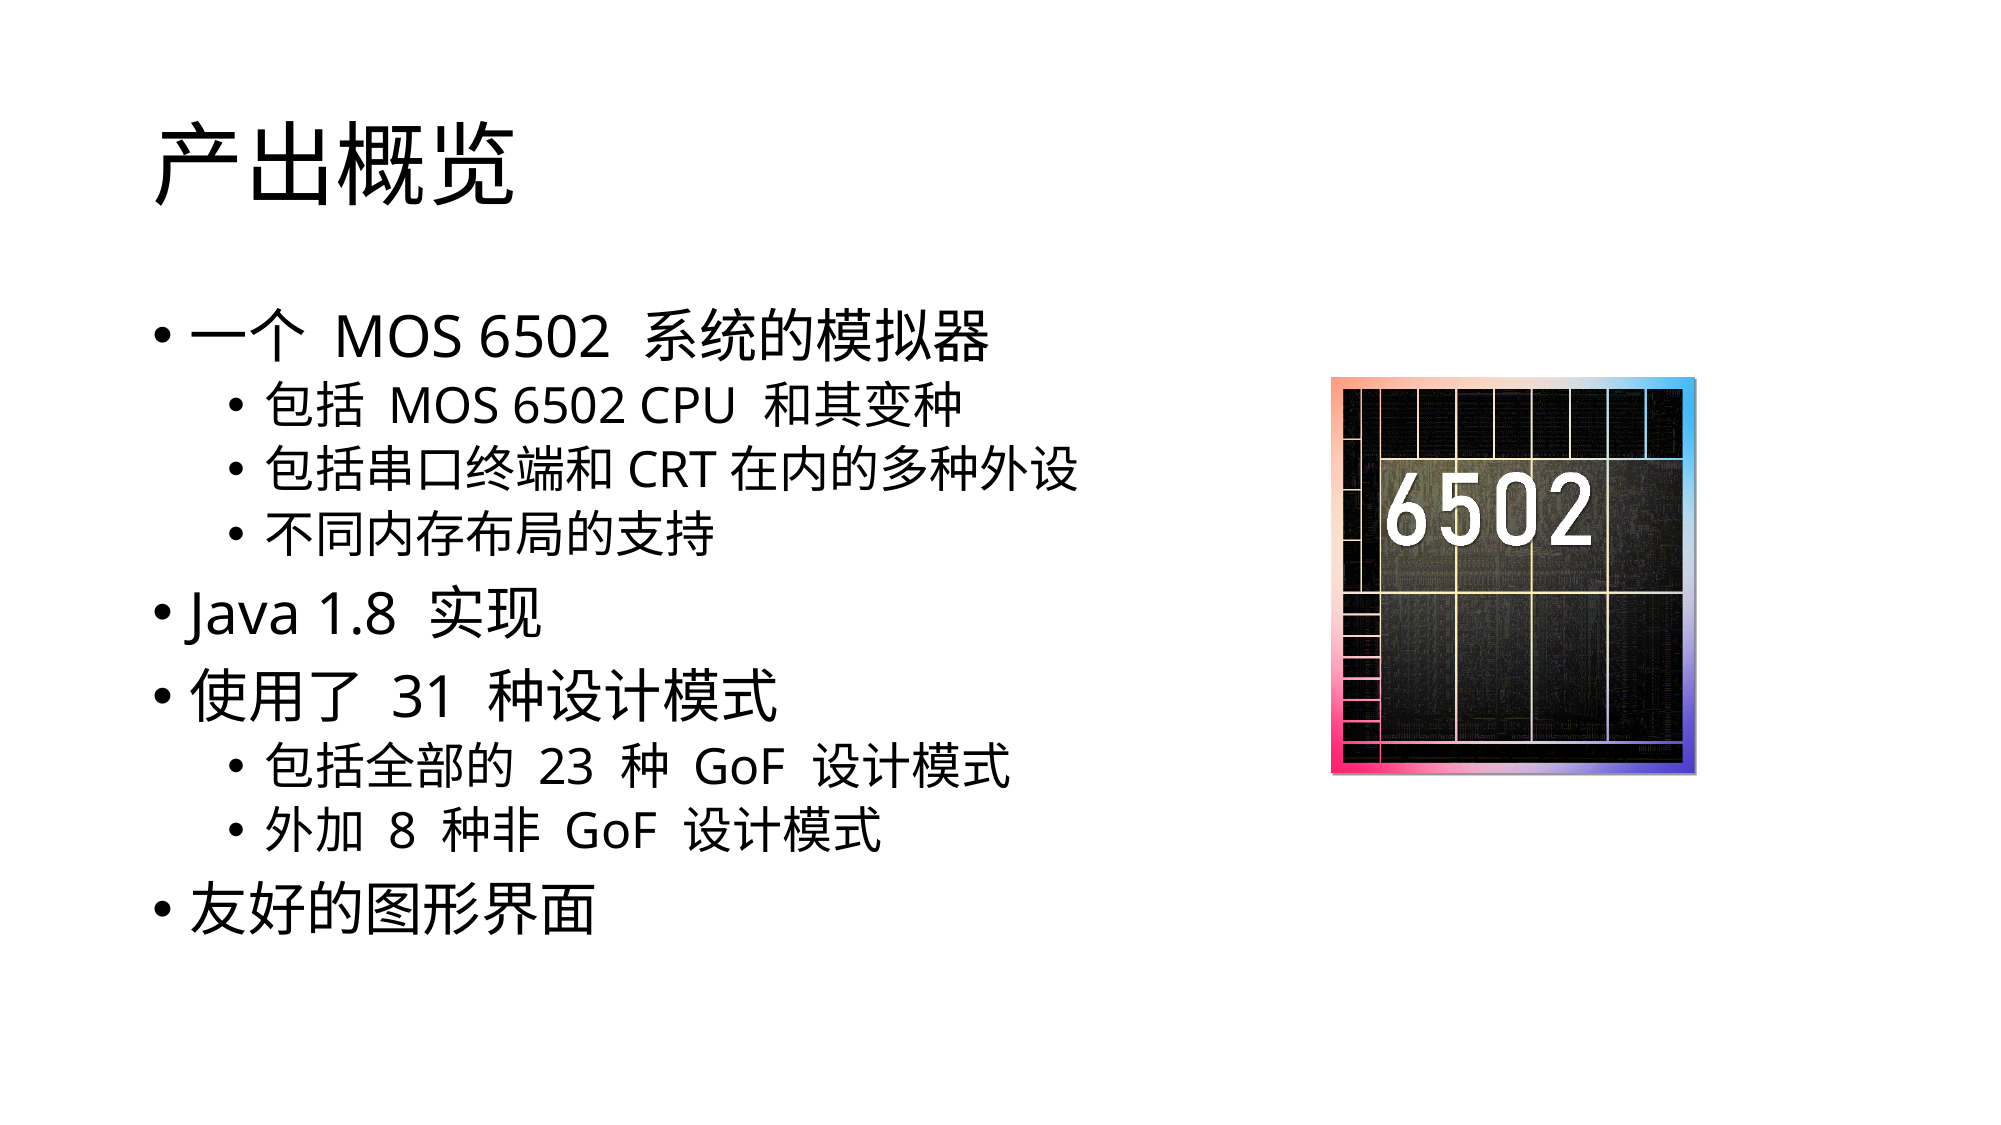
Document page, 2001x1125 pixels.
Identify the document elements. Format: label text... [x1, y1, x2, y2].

list 一个 MOS 6502 系统的模拟器 包括 MOS 6502 CPU 和其变种 包括串口终端和CRT在内的多种外设 不同内存布局的支持 Java 1.8 实现 使用了 31 种设计模式 包括全部的 23 种 GoF 设计模式 外加 8 种非 GoF 设计模式 友好的图形界面 [137, 299, 1863, 1014]
picture [1322, 367, 1703, 782]
title 产出概览 [137, 59, 1863, 278]
